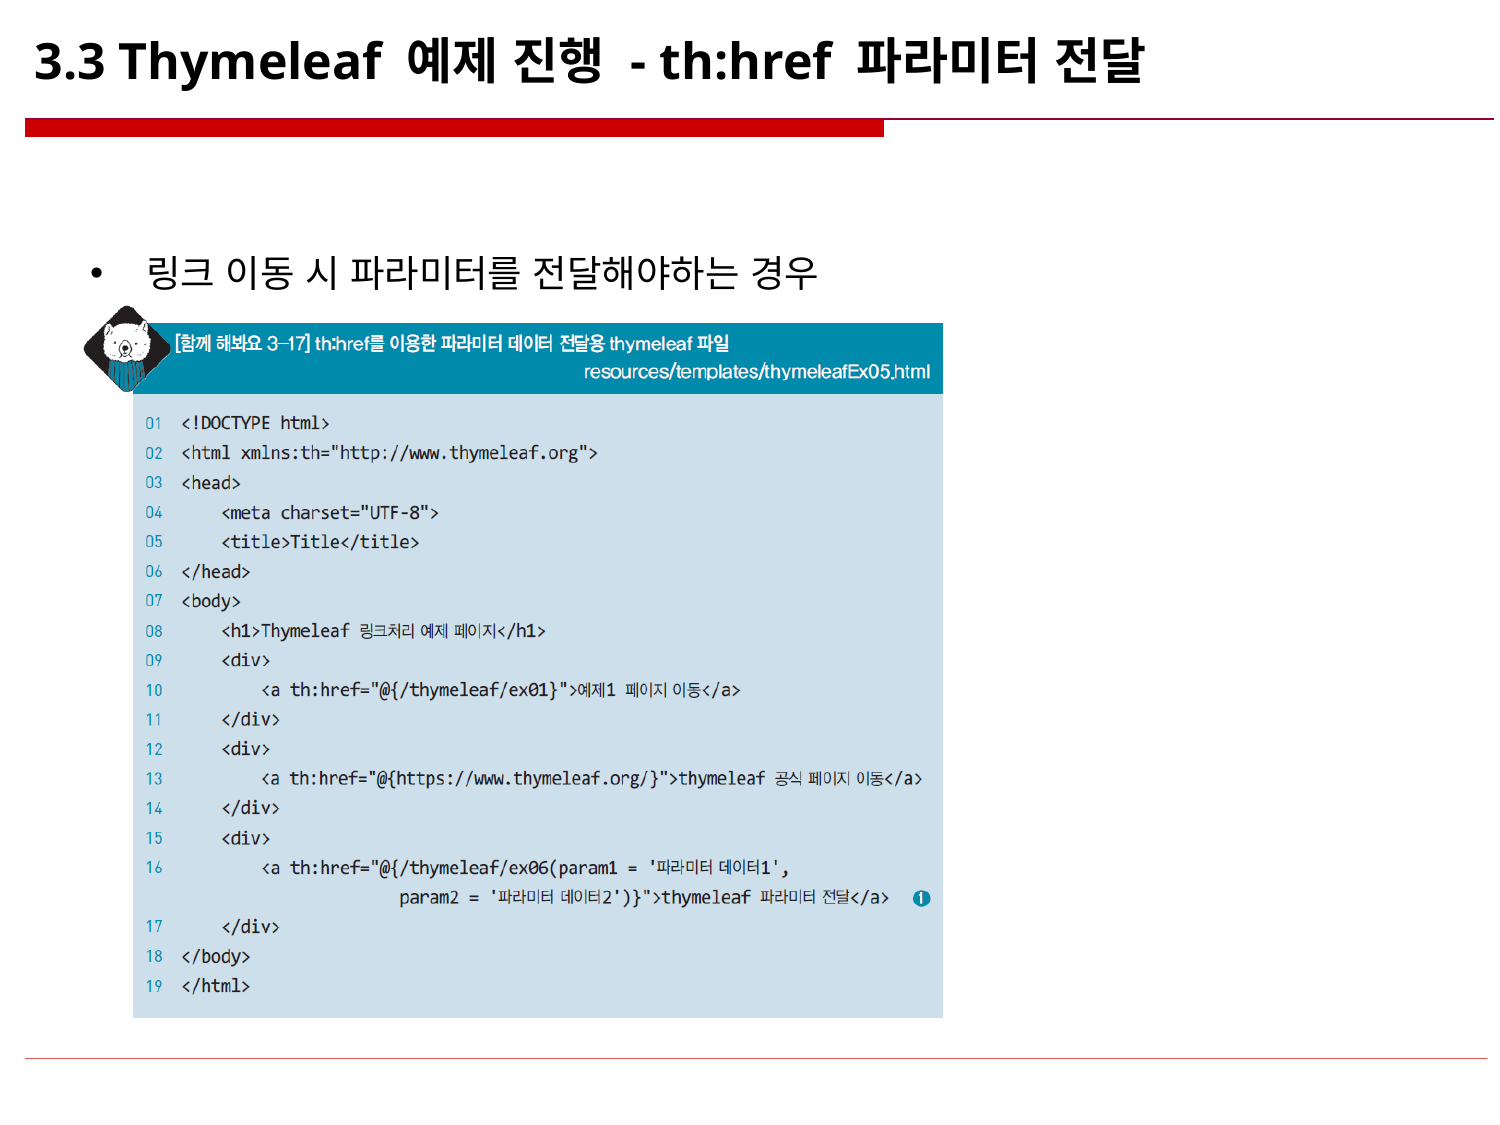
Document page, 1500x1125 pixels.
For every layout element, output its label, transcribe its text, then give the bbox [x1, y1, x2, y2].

text_box 링크 이동 시 파라미터를 전달해야하는 경우 [74, 219, 1425, 374]
picture [74, 296, 967, 1036]
title 3.3 Thymeleaf 예제 진행 - th:href 파라미터 전달 [19, 23, 1370, 96]
